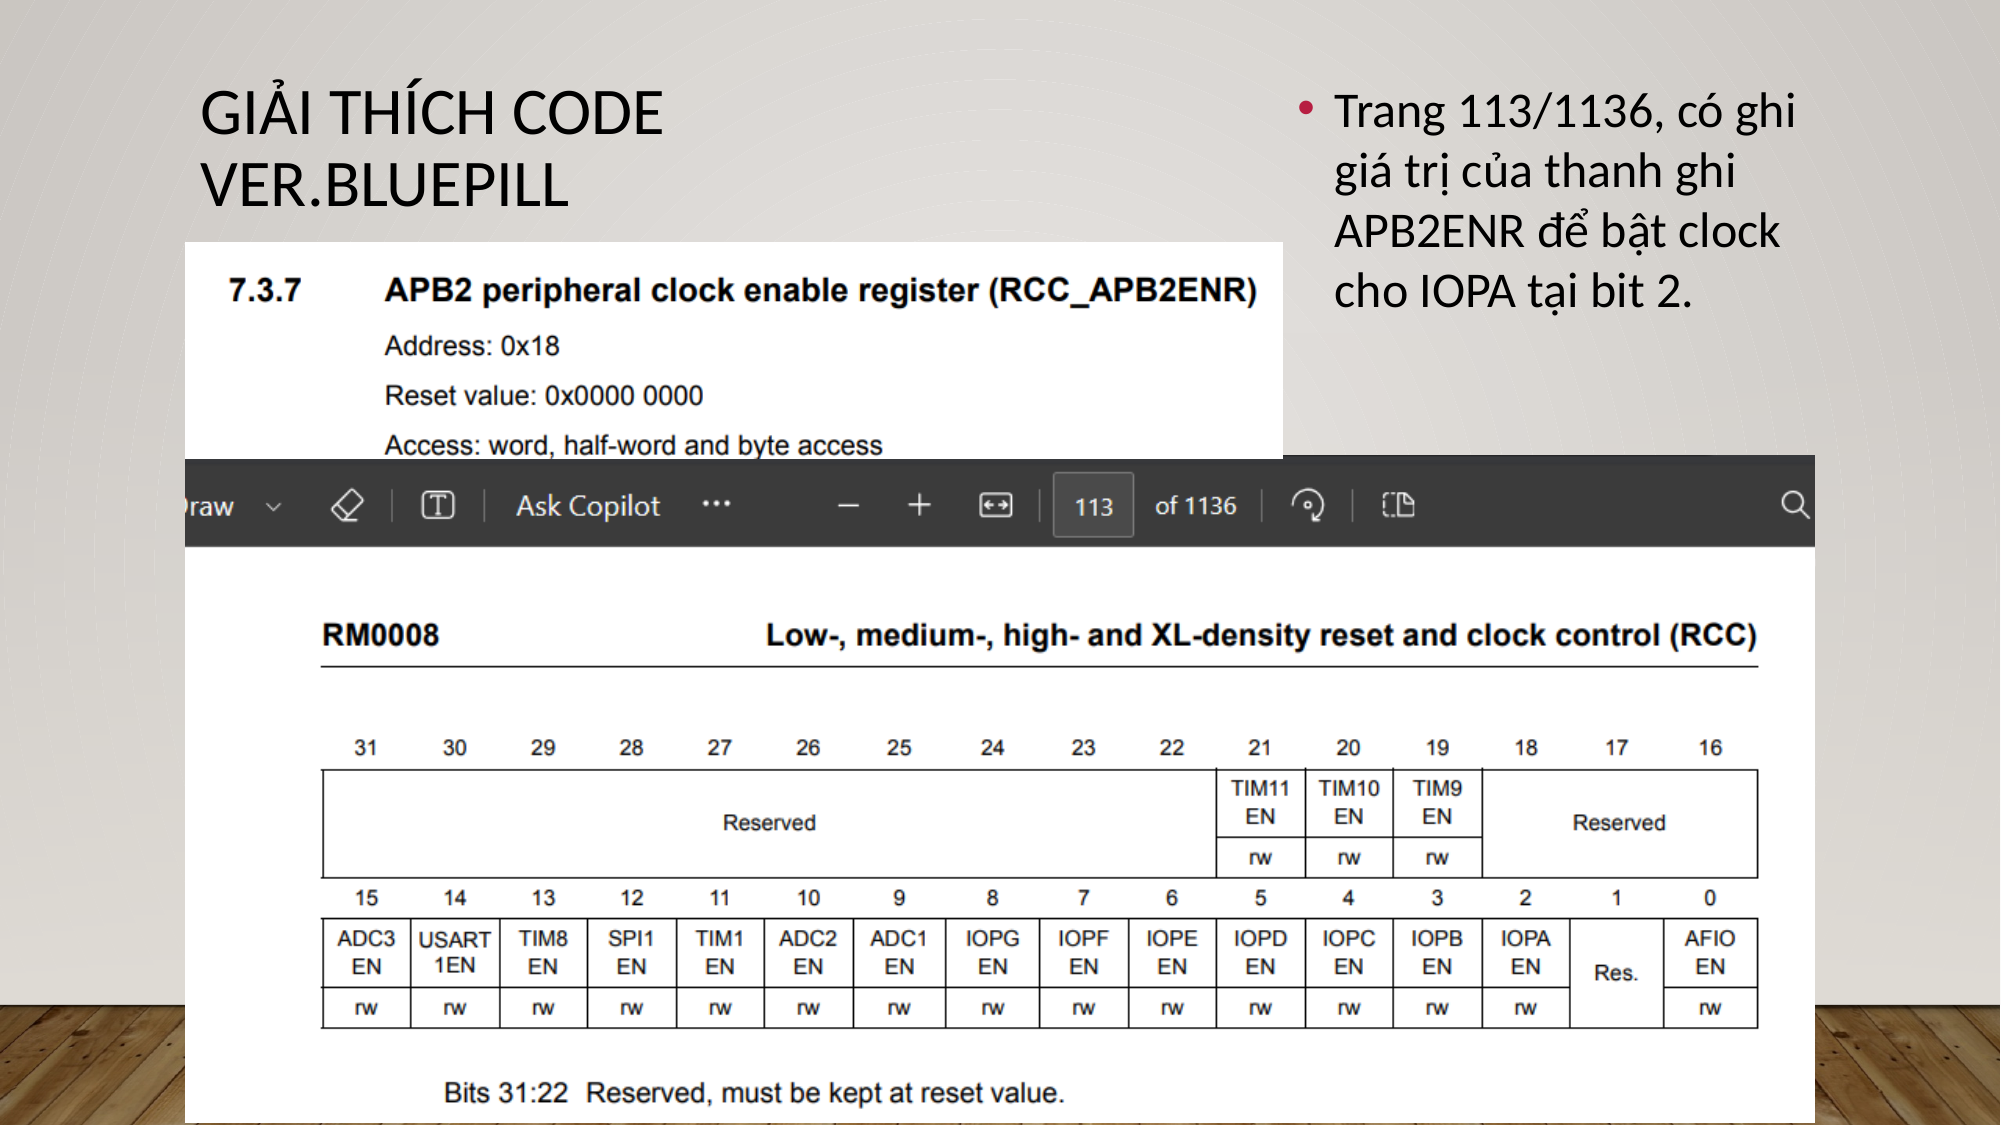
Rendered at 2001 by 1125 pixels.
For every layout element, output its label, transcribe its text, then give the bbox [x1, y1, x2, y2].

text_box Trang 113/1136, có ghi giá trị của thanh ghi APB2ENR để bật clock cho IOPA tại bit 2. [1282, 69, 1815, 455]
picture [0, 241, 2000, 1125]
text_box Giải thích code Ver.BLUEPILL [185, 69, 963, 241]
